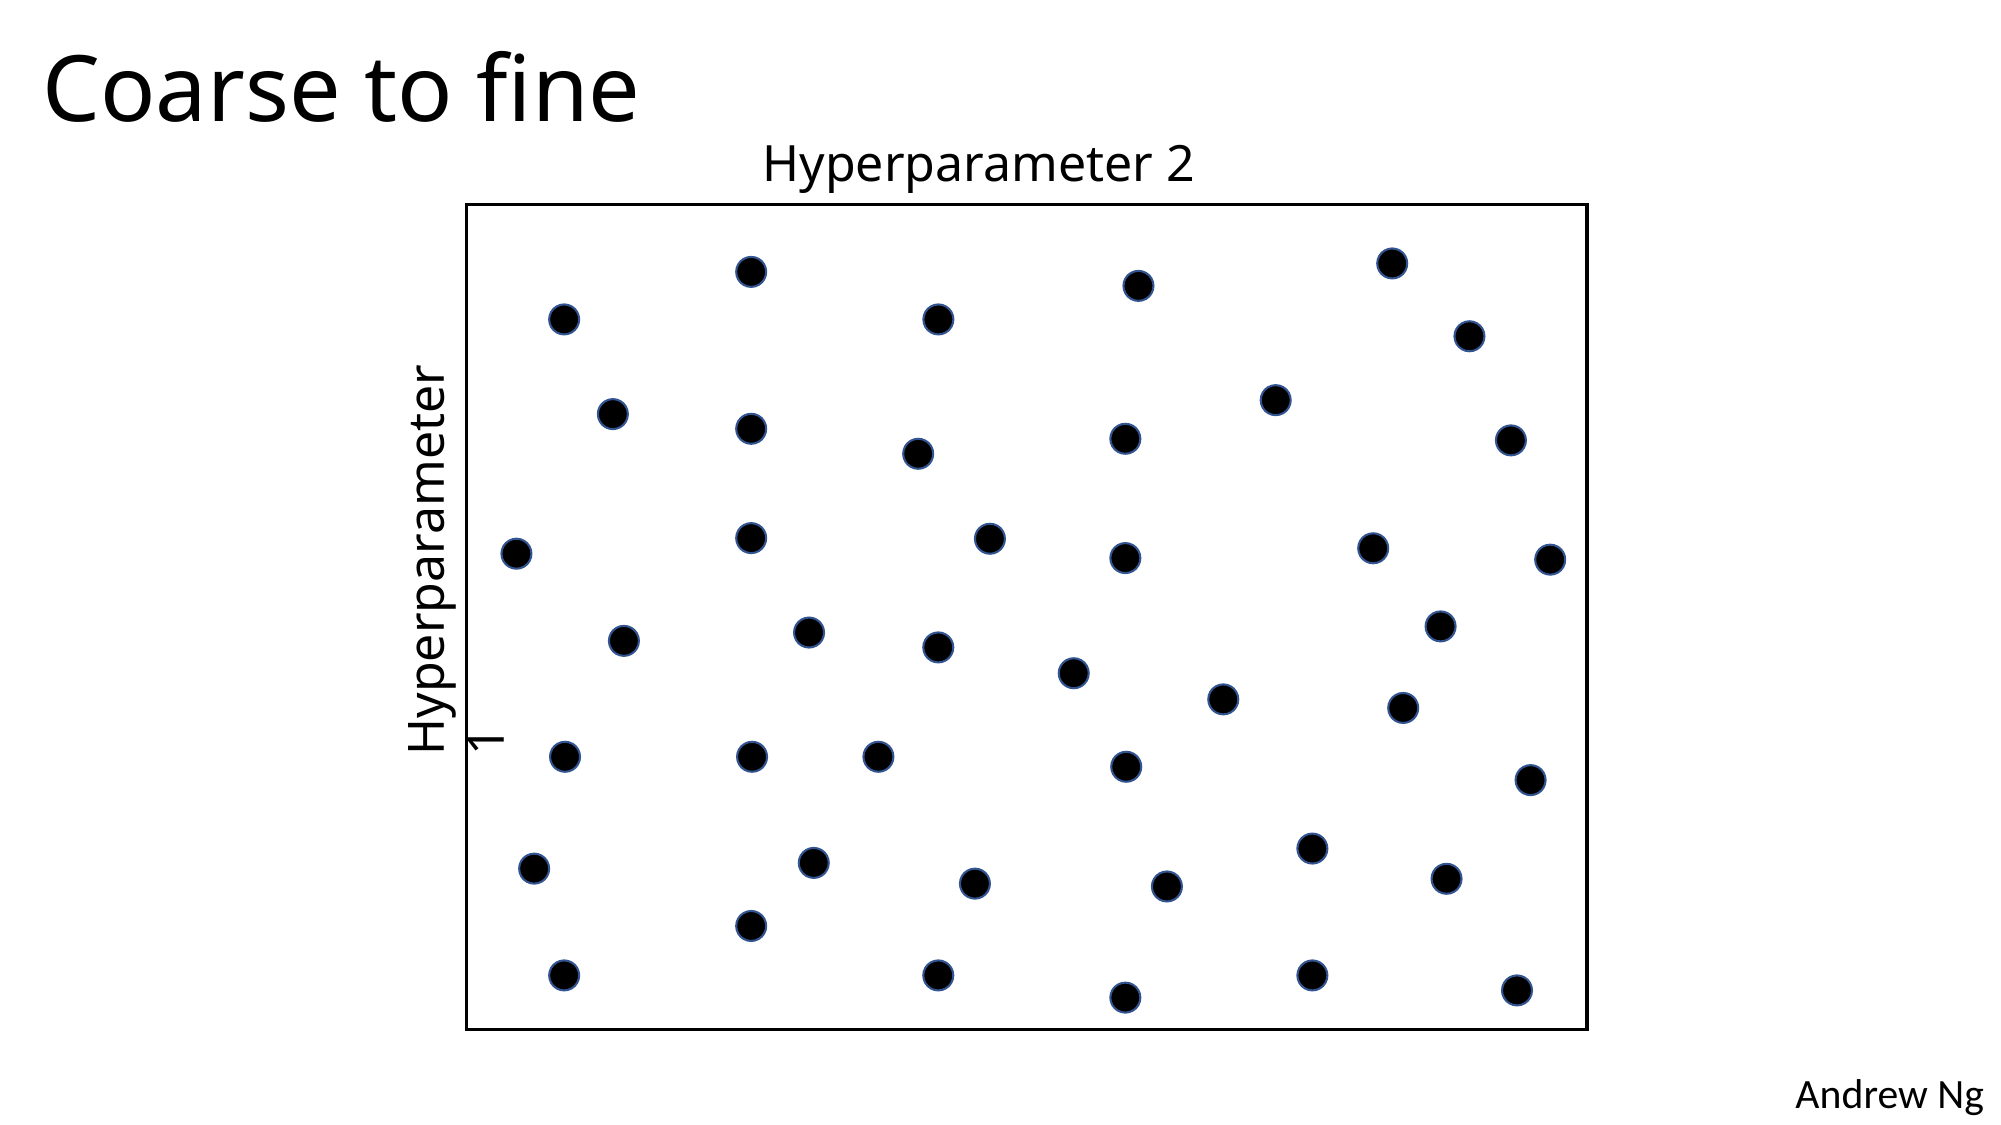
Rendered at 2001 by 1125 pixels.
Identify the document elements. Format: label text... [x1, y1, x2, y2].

title Coarse to fine [27, 35, 1868, 253]
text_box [386, 124, 1588, 1030]
